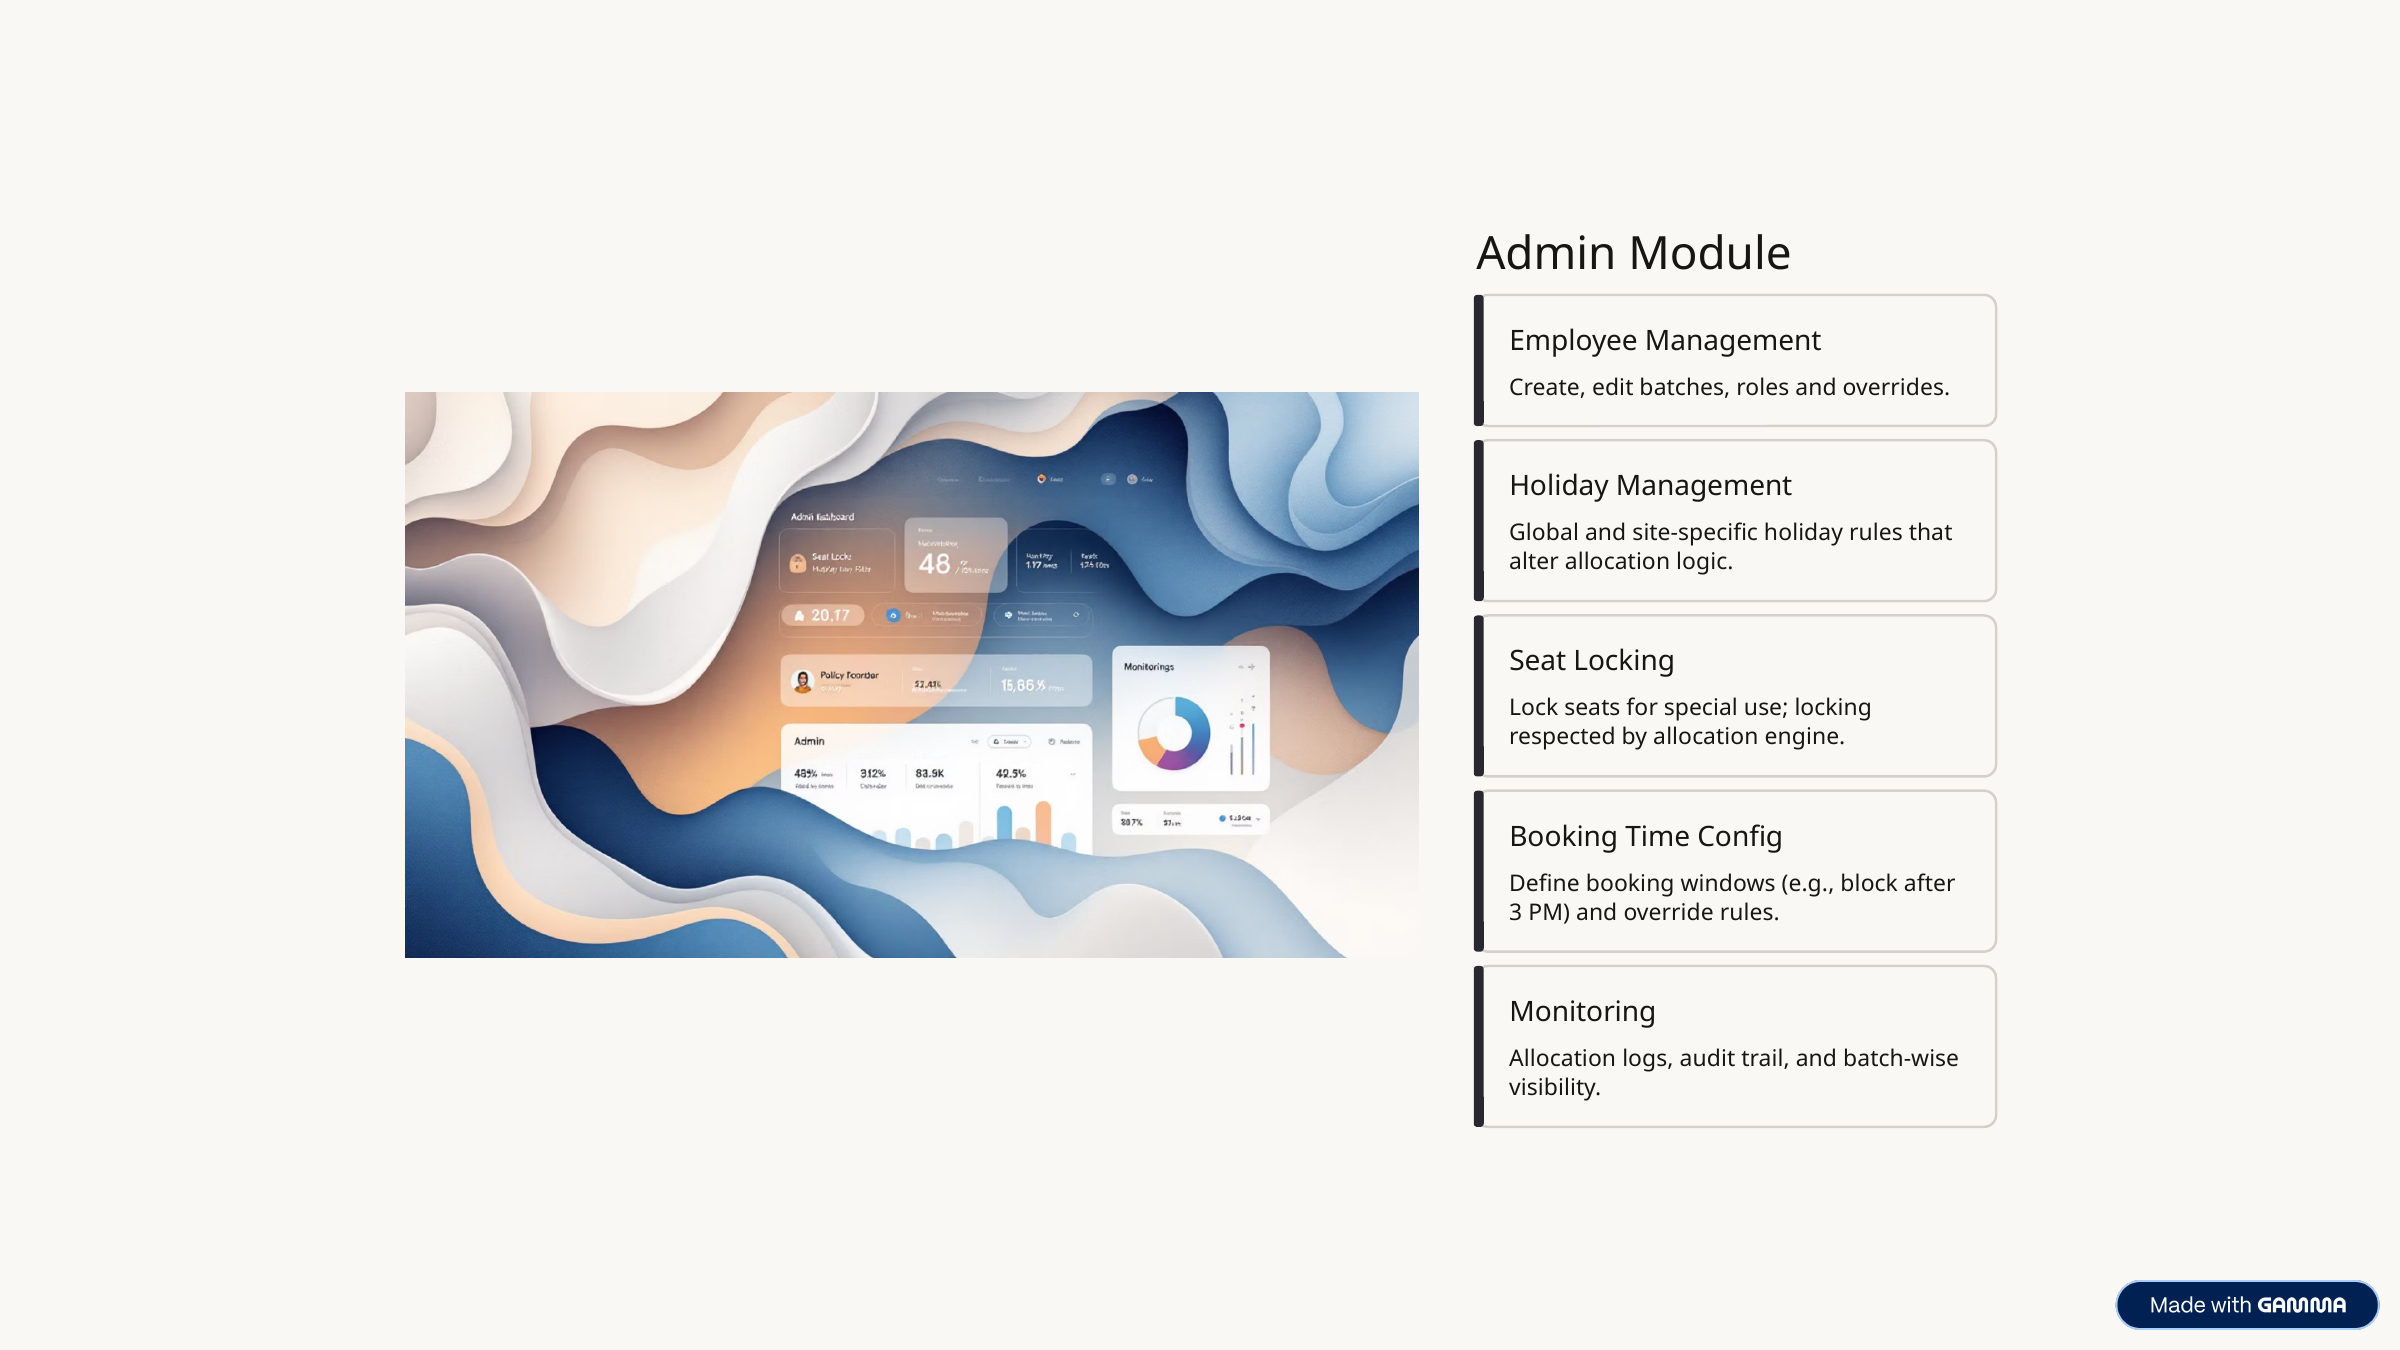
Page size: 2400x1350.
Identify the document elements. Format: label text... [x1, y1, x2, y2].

text_box [1473, 294, 1484, 427]
text_box Admin Module [1476, 221, 1938, 279]
text_box Lock seats for special use; locking respected by allocation engine. [1509, 691, 1971, 751]
text_box Holiday Management [1509, 465, 1798, 502]
text_box Employee Management [1509, 320, 1827, 357]
text_box [1483, 294, 1997, 427]
text_box Create, edit batches, roles and overrides. [1509, 370, 1971, 401]
text_box [1483, 965, 1997, 1127]
text_box Seat Locking [1509, 640, 1798, 677]
text_box [1473, 965, 1484, 1127]
text_box [1473, 615, 1484, 777]
text_box [1483, 790, 1997, 952]
text_box Define booking windows (e.g., block after 3 PM) and override rules. [1509, 866, 1971, 927]
text_box Global and site-specific holiday rules that alter allocation logic. [1509, 516, 1971, 576]
text_box [1473, 790, 1484, 952]
text_box [1473, 440, 1484, 602]
text_box [1483, 615, 1997, 777]
text_box Booking Time Config [1509, 816, 1798, 853]
text_box Monitoring [1509, 991, 1798, 1028]
picture [2106, 1271, 2389, 1339]
text_box Allocation logs, audit trail, and batch-wise visibility. [1509, 1041, 1971, 1102]
picture [404, 392, 1419, 958]
text_box [1483, 440, 1997, 602]
